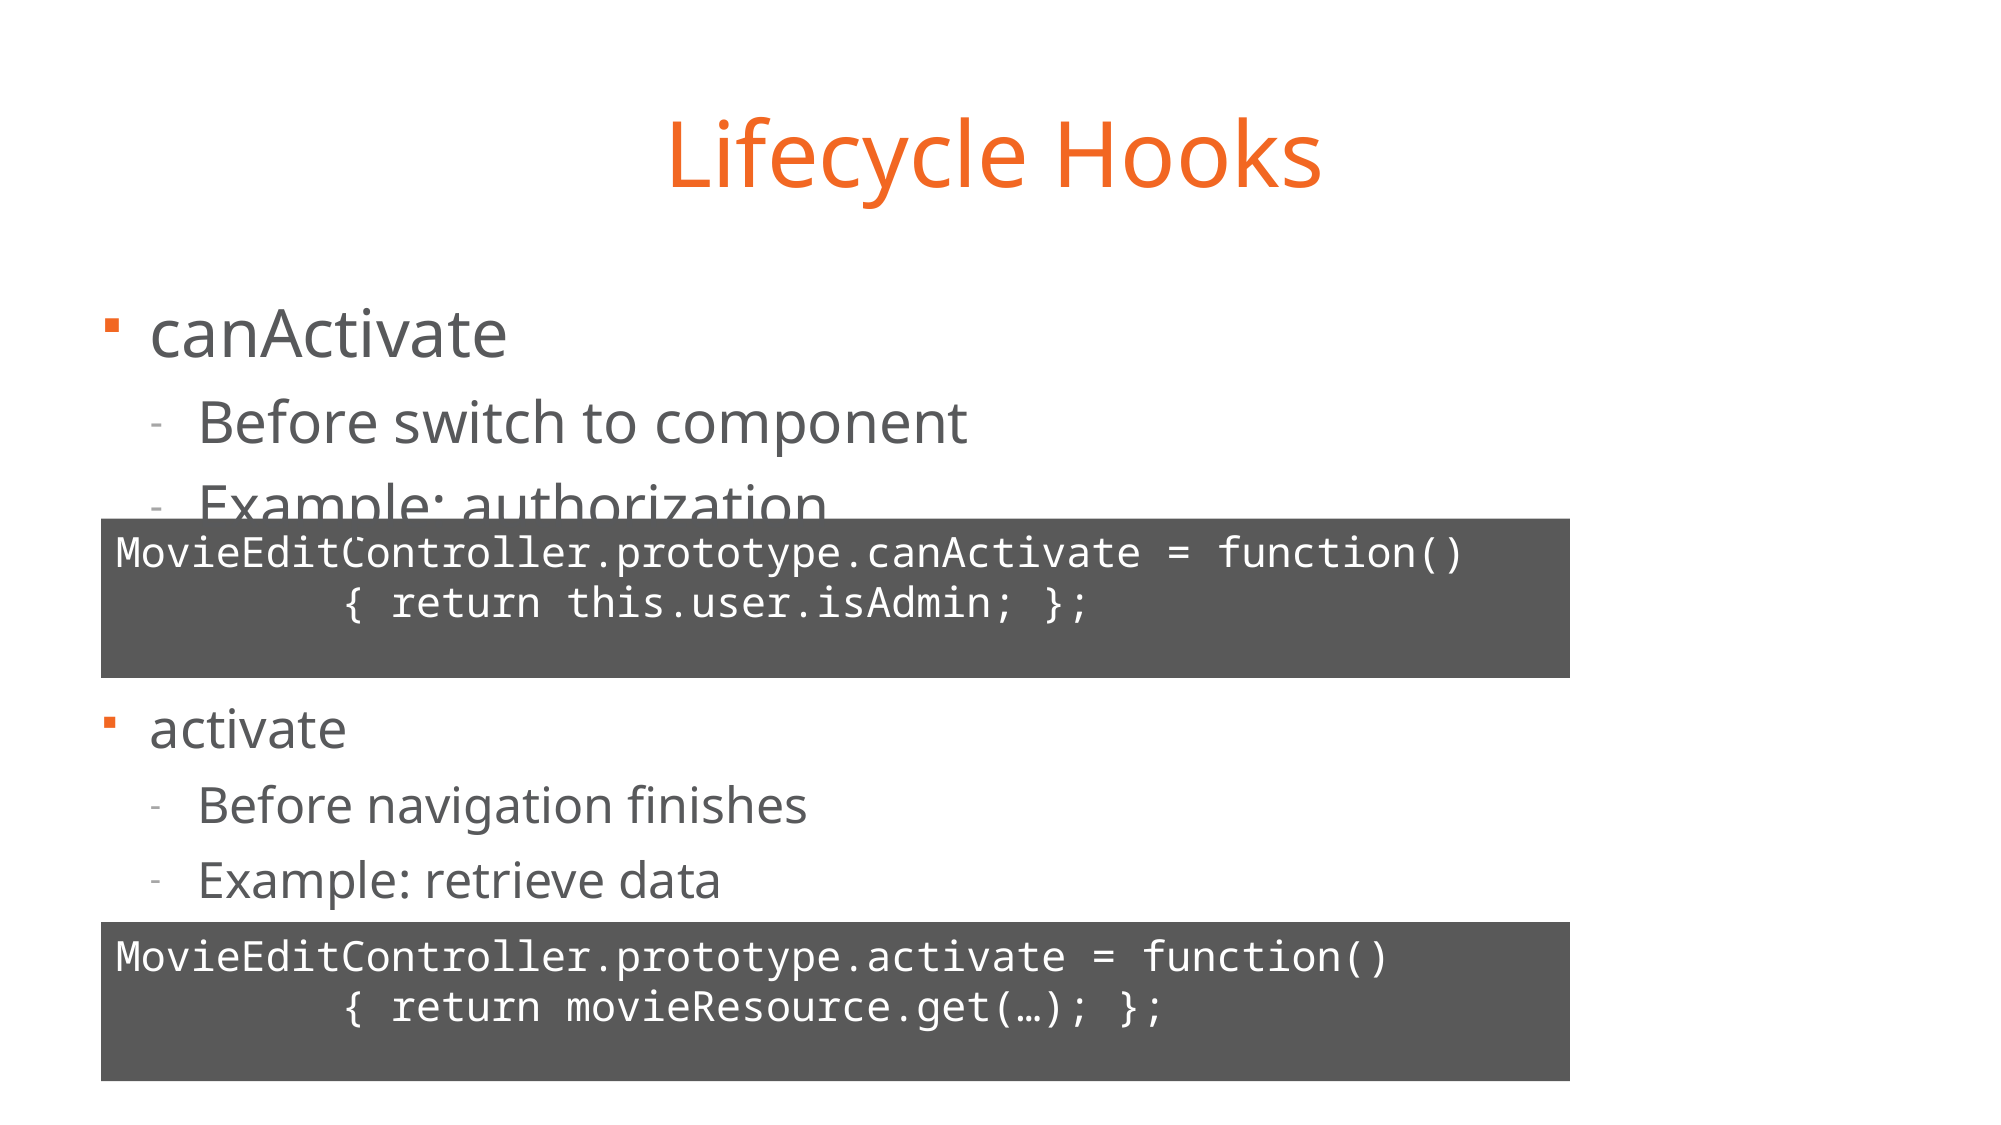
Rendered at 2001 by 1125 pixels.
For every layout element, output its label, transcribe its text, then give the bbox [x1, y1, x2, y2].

text_box activate Before navigation finishes Example: retrieve data [101, 694, 1903, 909]
title Lifecycle Hooks [101, 30, 1903, 289]
text_box MovieEditController.prototype.canActivate = function() { return this.user.isAdmin; }; [99, 517, 1572, 680]
text_box MovieEditController.prototype.activate = function() { return movieResource.get(…); }; [99, 920, 1572, 1083]
list canActivate Before switch to component Example: authorization [101, 291, 1903, 519]
